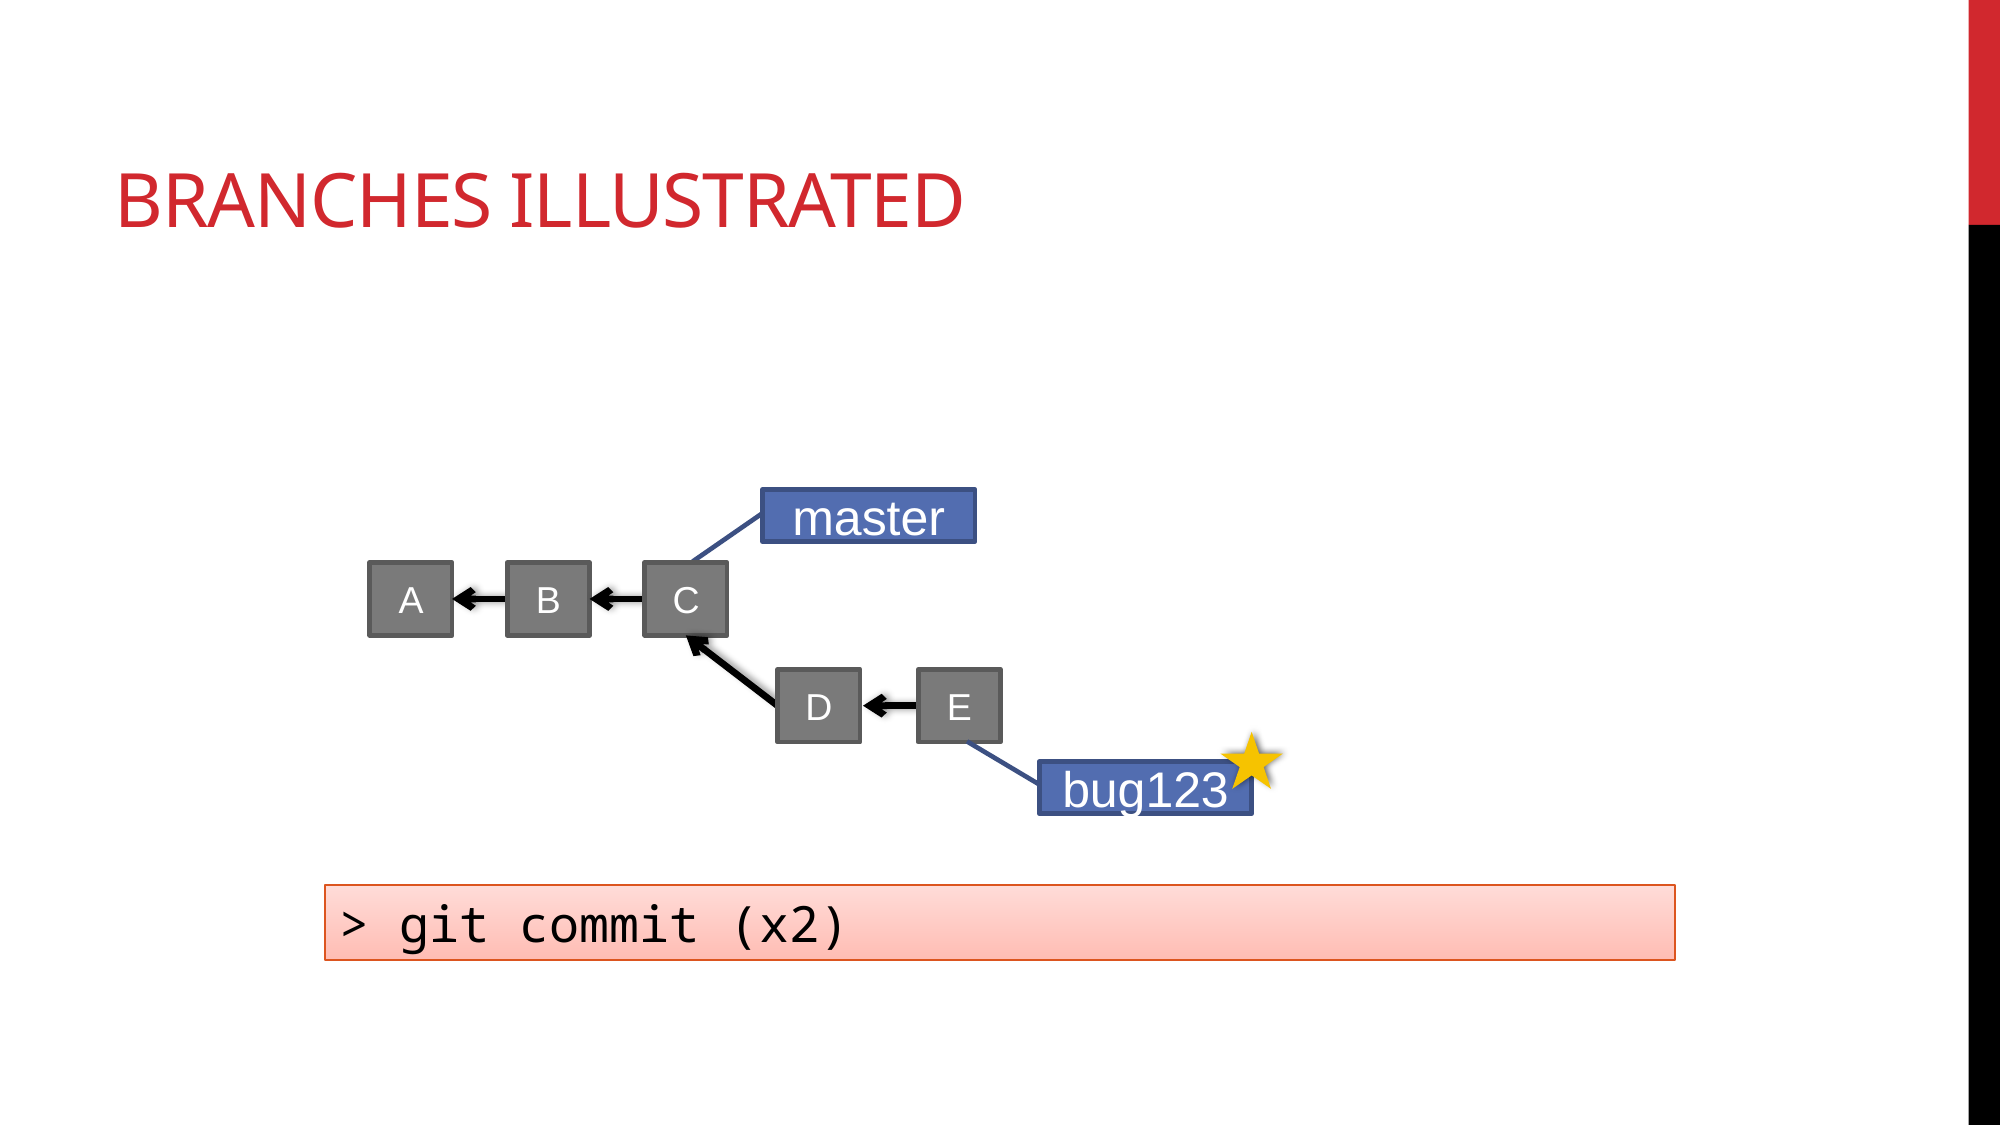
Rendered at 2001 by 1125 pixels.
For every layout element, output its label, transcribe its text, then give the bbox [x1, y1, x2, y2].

text_box bug123 [965, 739, 1254, 816]
text_box D [775, 667, 862, 744]
text_box > git commit (x2) [324, 884, 1676, 961]
text_box A [367, 560, 454, 638]
text_box master [691, 487, 977, 560]
text_box [1220, 731, 1283, 789]
text_box B [505, 560, 592, 638]
text_box E [916, 667, 1003, 744]
text_box C [642, 560, 729, 638]
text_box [685, 634, 779, 707]
title Branches Illustrated [99, 25, 1367, 250]
